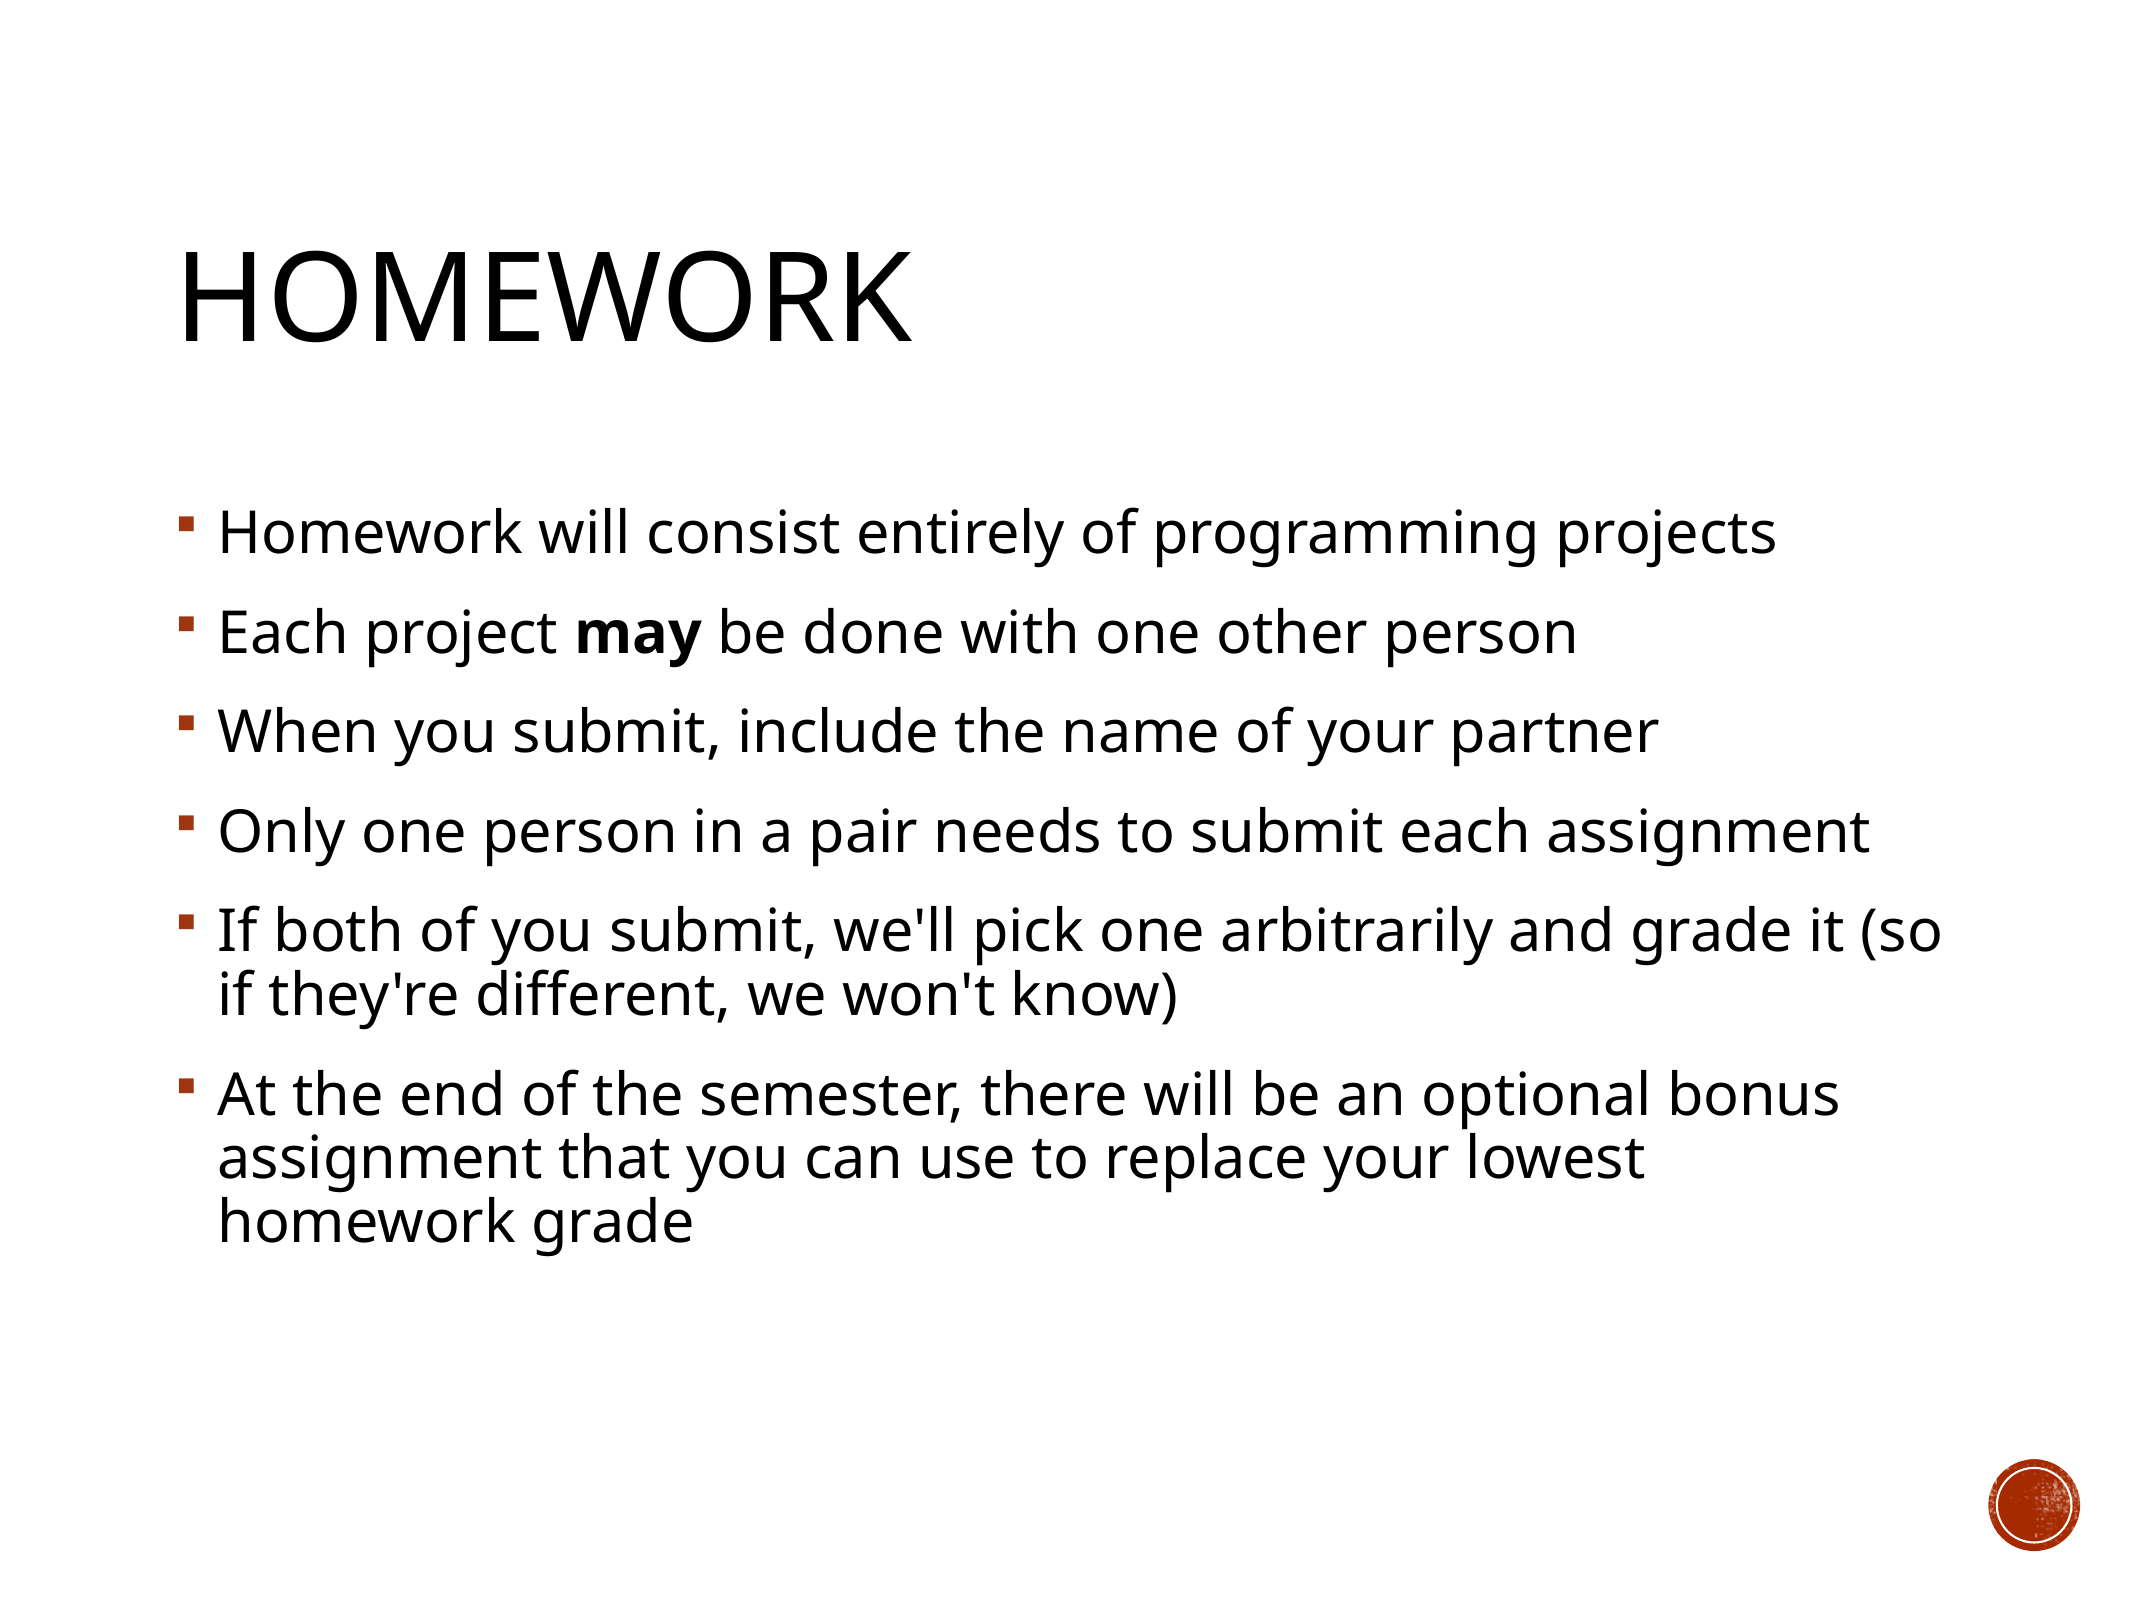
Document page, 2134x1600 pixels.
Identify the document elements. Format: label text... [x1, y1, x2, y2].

list Homework will consist entirely of programming projects Each project may be done with one other person When you submit, include the name of your partner Only one person in a pair needs to submit each assignment If both of you submit, we'll pick one arbitrarily and grade it (so if they're different, we won't know) At the end of the semester, there will be an optional bonus assignment that you can use to replace your lowest homework grade [159, 494, 1974, 1440]
title Homework [159, 113, 1974, 489]
